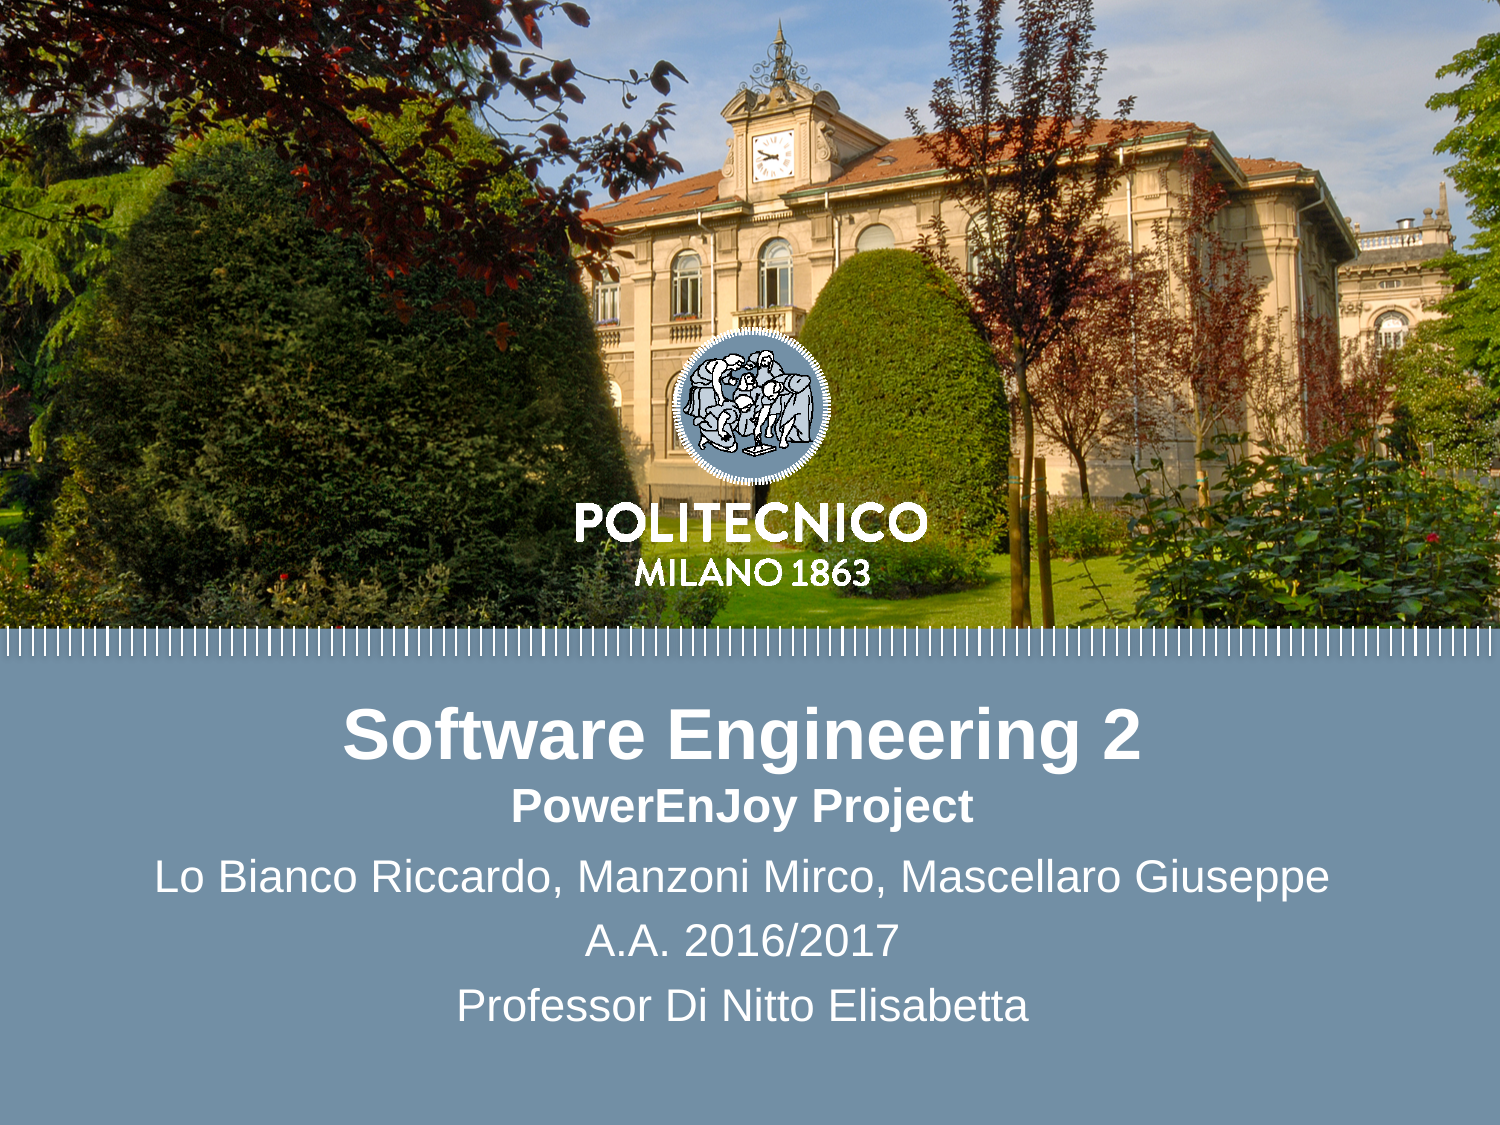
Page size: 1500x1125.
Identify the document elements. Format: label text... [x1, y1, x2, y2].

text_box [7, 625, 1491, 656]
text_box [0, 688, 1500, 1125]
text_box Lo Bianco Riccardo, Manzoni Mirco, Mascellaro Giuseppe A.A. 2016/2017 Professor Di Nitto Elisabetta [105, 839, 1381, 1059]
text_box Software Engineering 2 PowerEnJoy Project [105, 689, 1381, 839]
picture [0, 0, 1500, 681]
